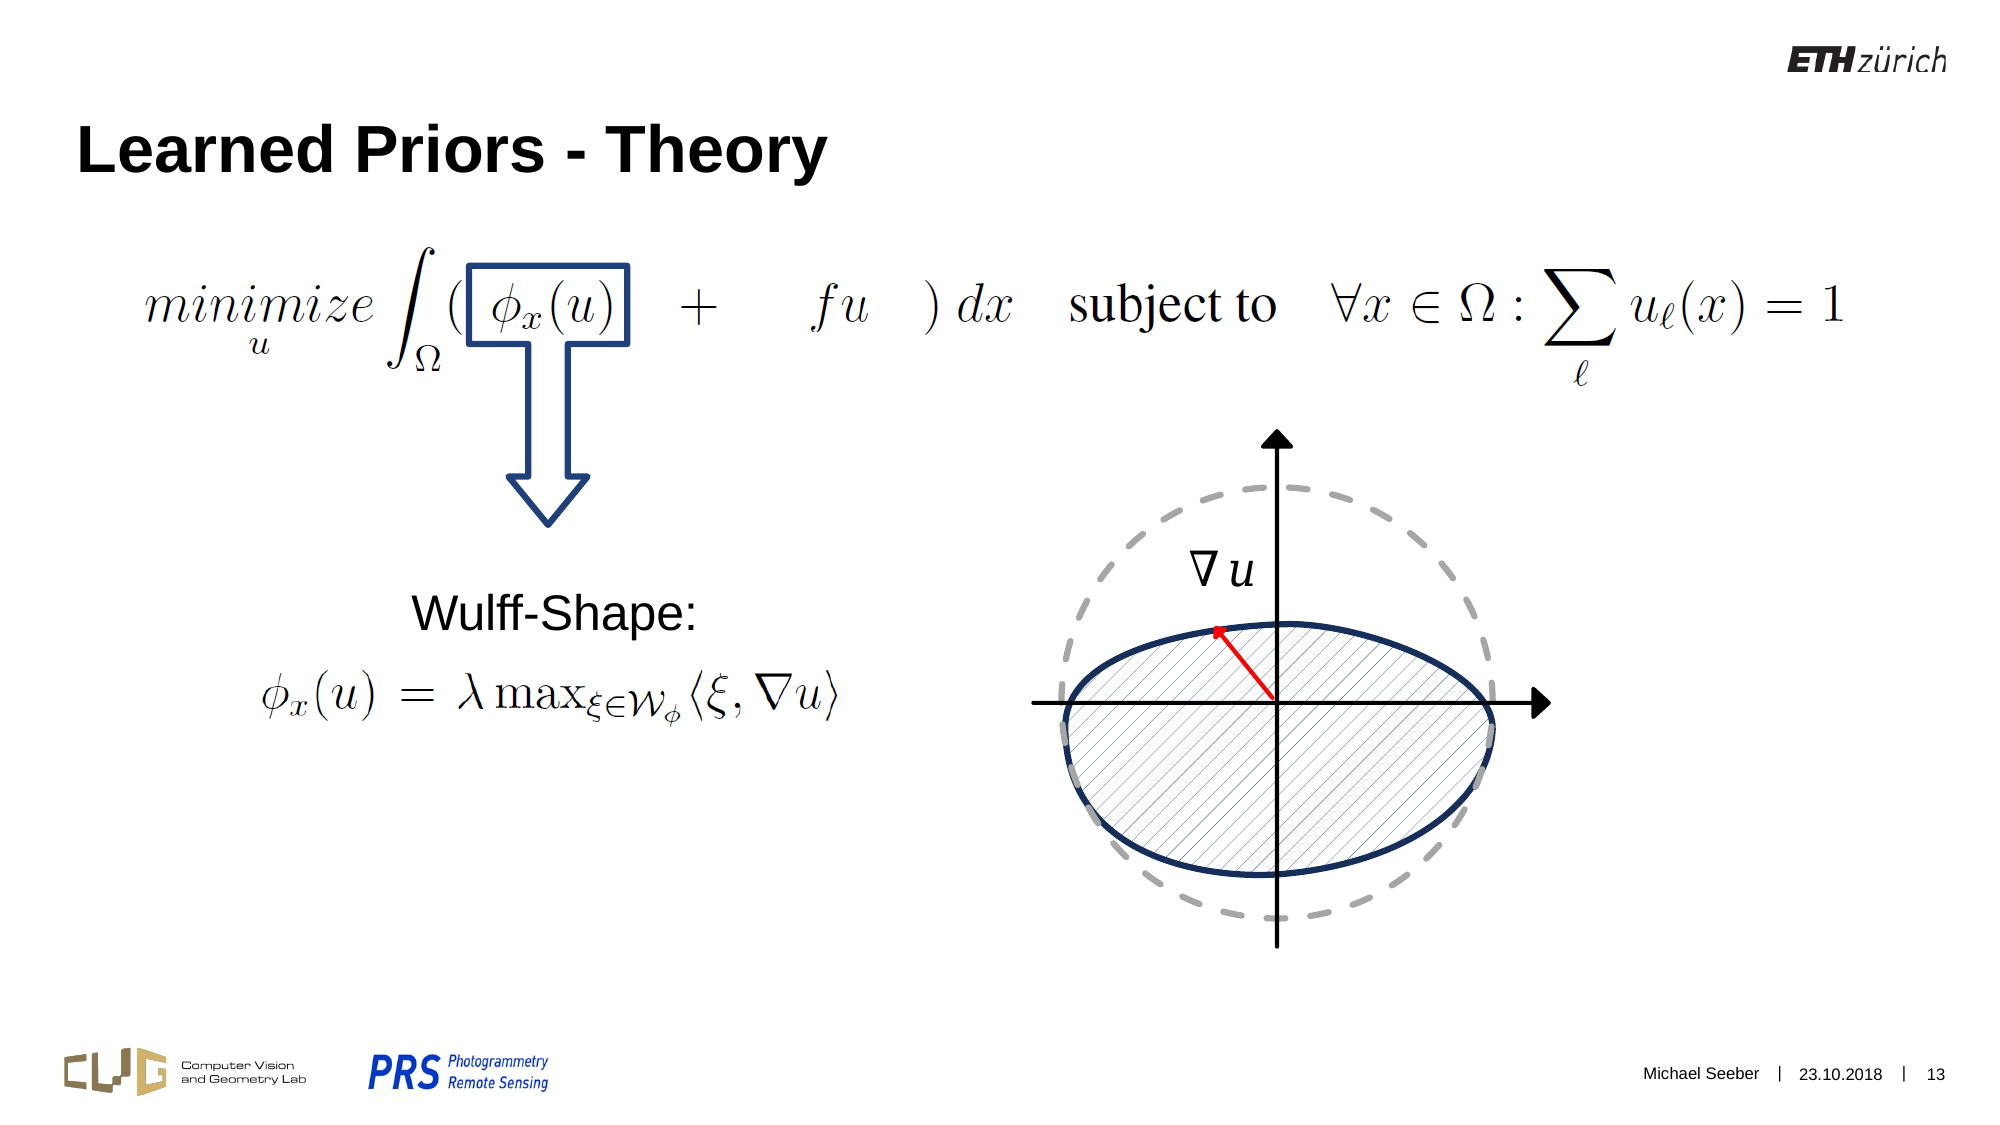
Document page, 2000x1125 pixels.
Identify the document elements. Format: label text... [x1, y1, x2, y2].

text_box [253, 572, 843, 745]
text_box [1033, 430, 1549, 947]
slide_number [1790, 1034, 1892, 1112]
slide_number 13 [1906, 1034, 1966, 1112]
text_box [506, 447, 590, 528]
footer Michael Seeber [999, 1034, 1760, 1111]
title Learned Priors - Theory [53, 97, 1946, 190]
picture [52, 1038, 324, 1106]
picture [362, 1049, 553, 1098]
picture [122, 217, 1877, 432]
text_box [424, 334, 950, 438]
